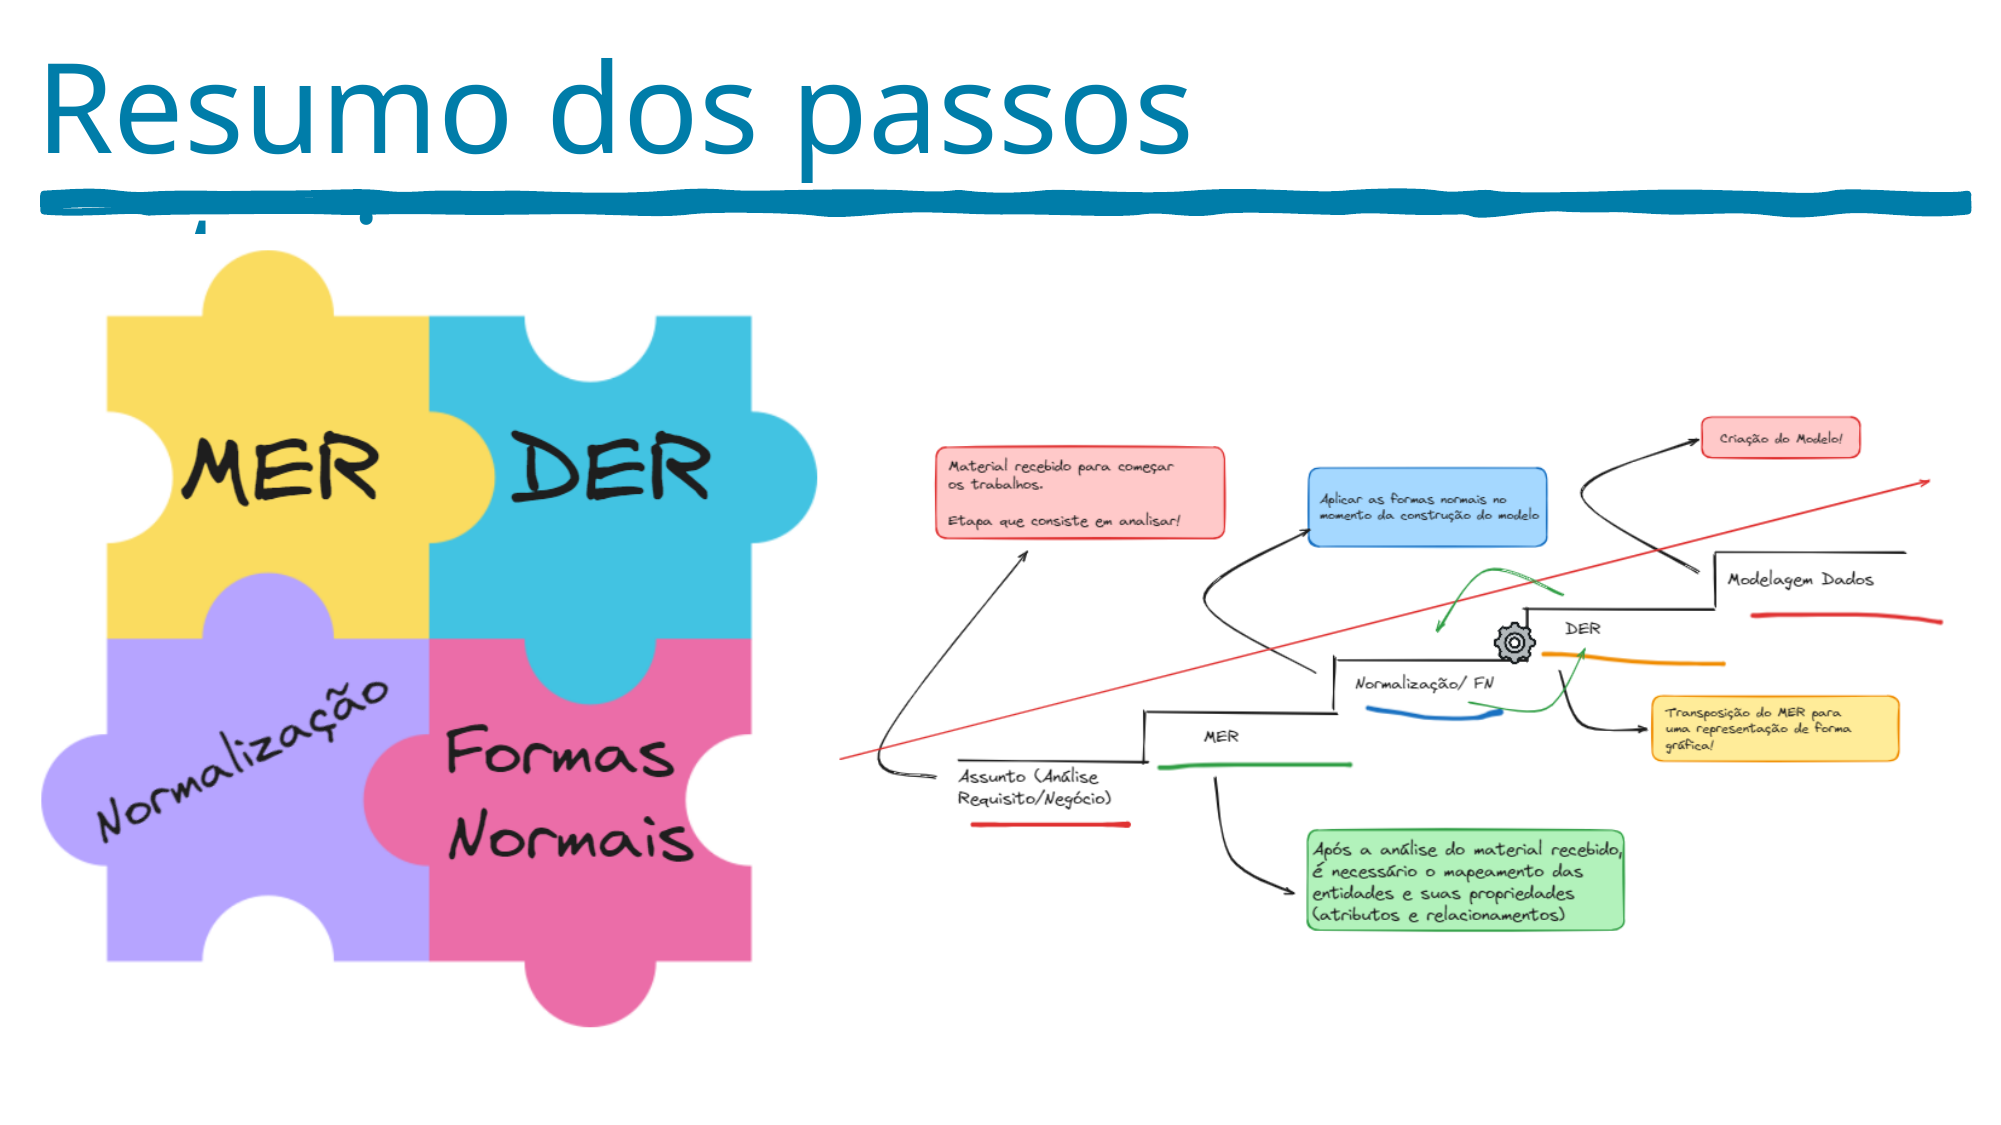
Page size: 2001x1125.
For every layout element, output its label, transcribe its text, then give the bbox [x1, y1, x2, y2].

text_box Resumo dos passos anteriores [21, 21, 1742, 337]
text_box [42, 190, 1969, 216]
picture [0, 234, 1956, 1069]
